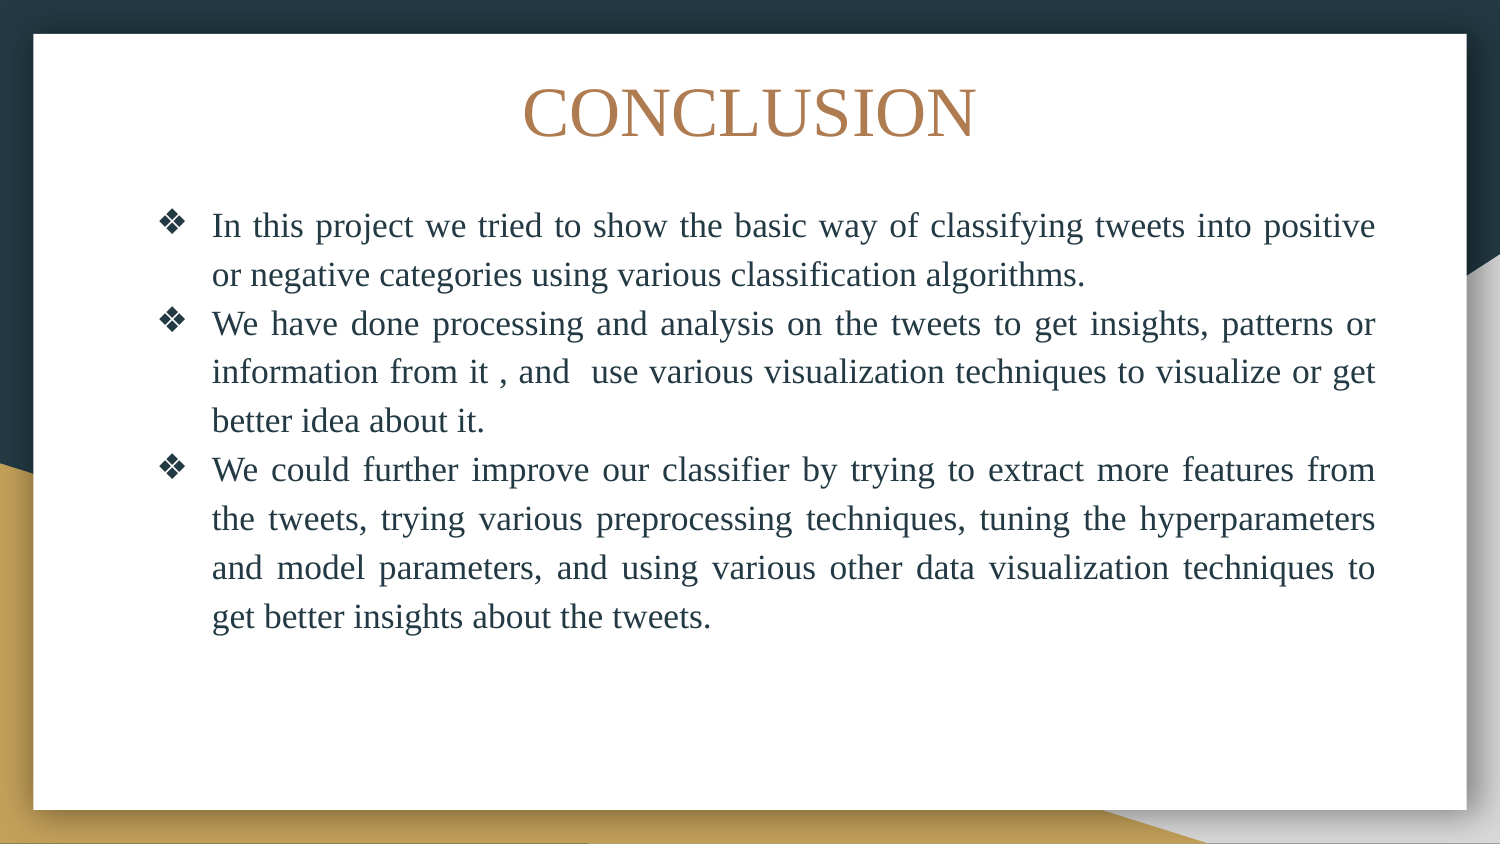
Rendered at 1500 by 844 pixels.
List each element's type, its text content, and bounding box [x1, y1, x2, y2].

title CONCLUSION [134, 51, 1366, 152]
list In this project we tried to show the basic way of classifying tweets into positive or negative categories using various classification algorithms. We have done processing and analysis on the tweets to get insights, patterns or information from it , and use various visualization techniques to visualize or get better idea about it. We could further improve our classifier by trying to extract more features from the tweets, trying various preprocessing techniques, tuning the hyperparameters and model parameters, and using various other data visualization techniques to get better insights about the tweets. [121, 180, 1392, 742]
